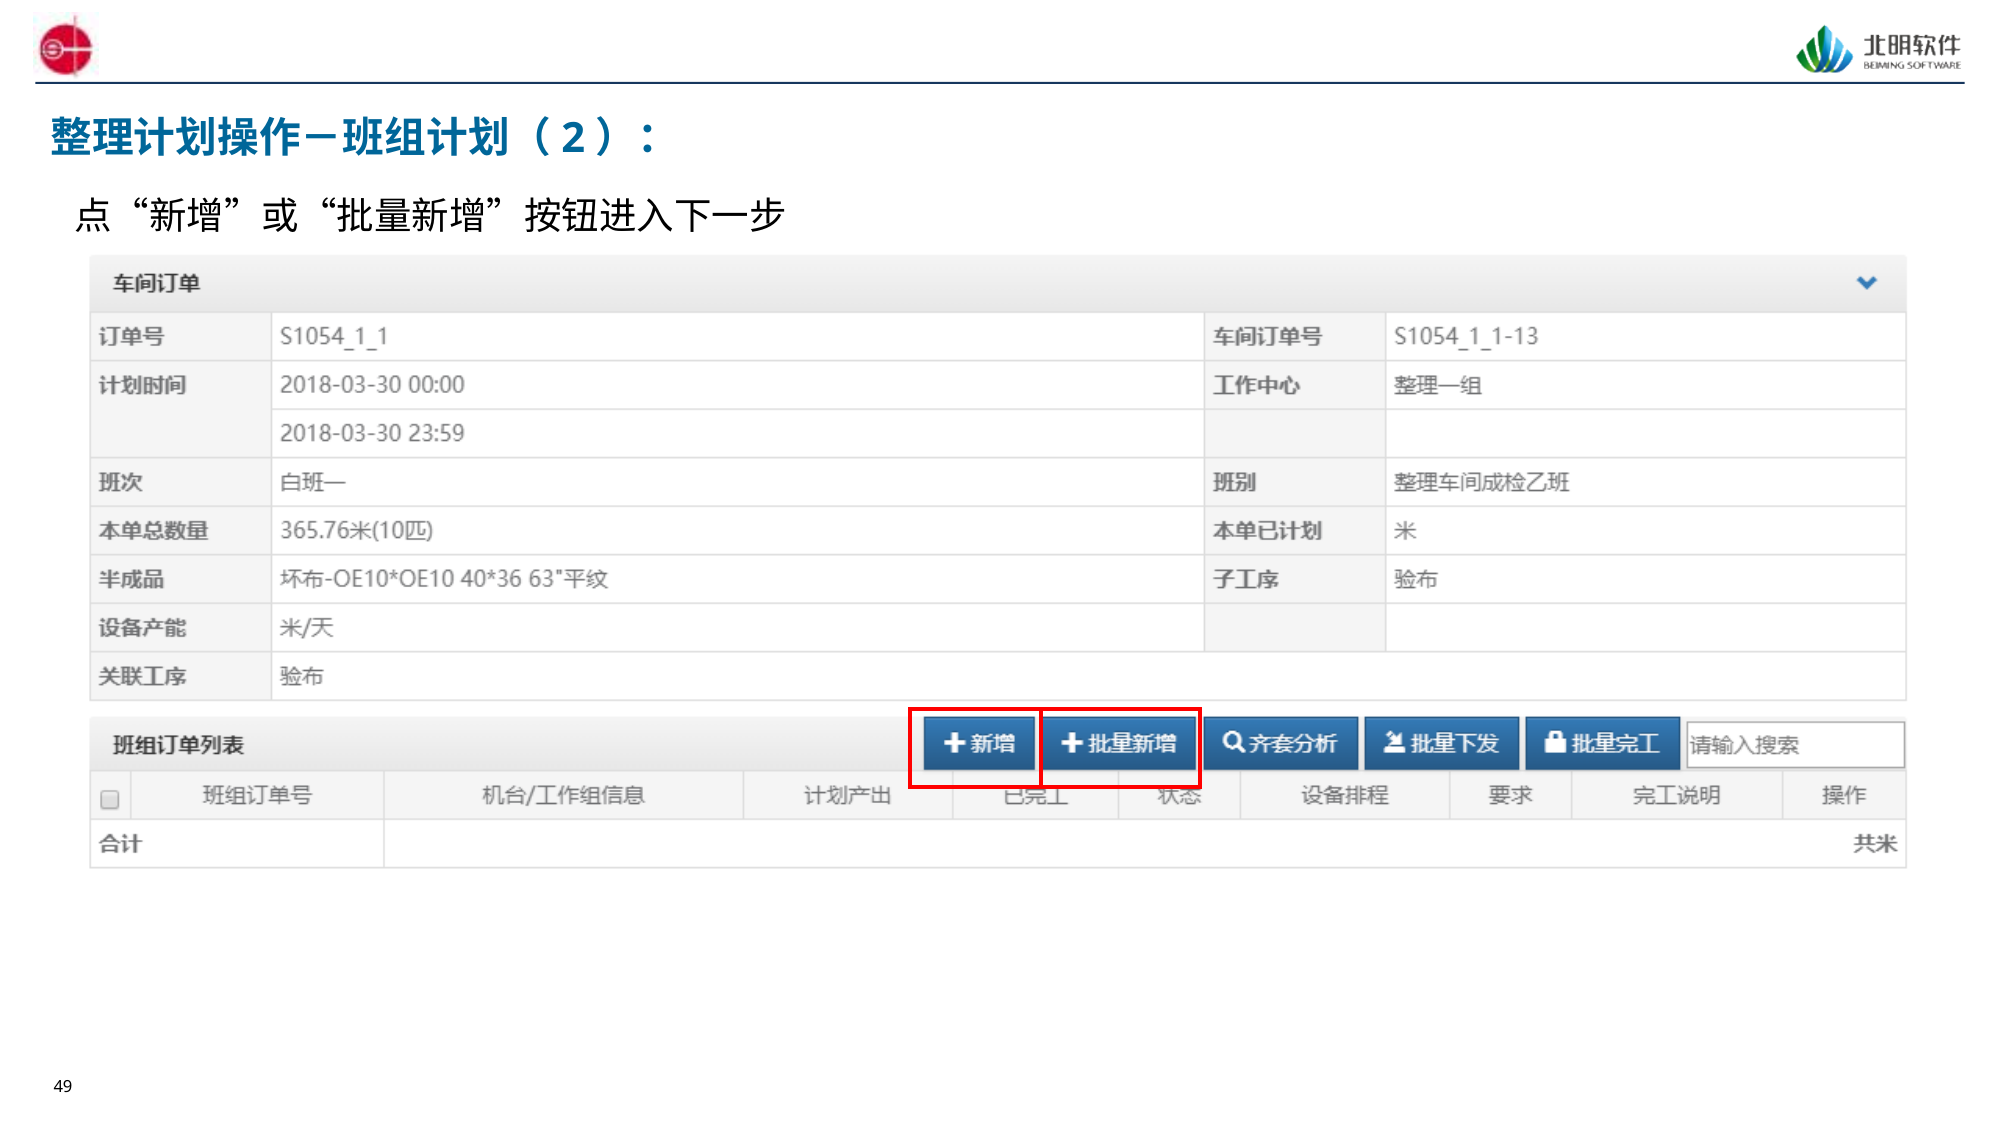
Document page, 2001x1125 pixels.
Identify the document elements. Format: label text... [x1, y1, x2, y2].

picture [1795, 22, 1965, 78]
picture [33, 12, 99, 81]
picture [85, 249, 1915, 876]
text_box 点“新增”或“批量新增”按钮进入下一步 [59, 184, 1874, 245]
text_box 整理计划操作－班组计划（2）： [35, 103, 1965, 218]
